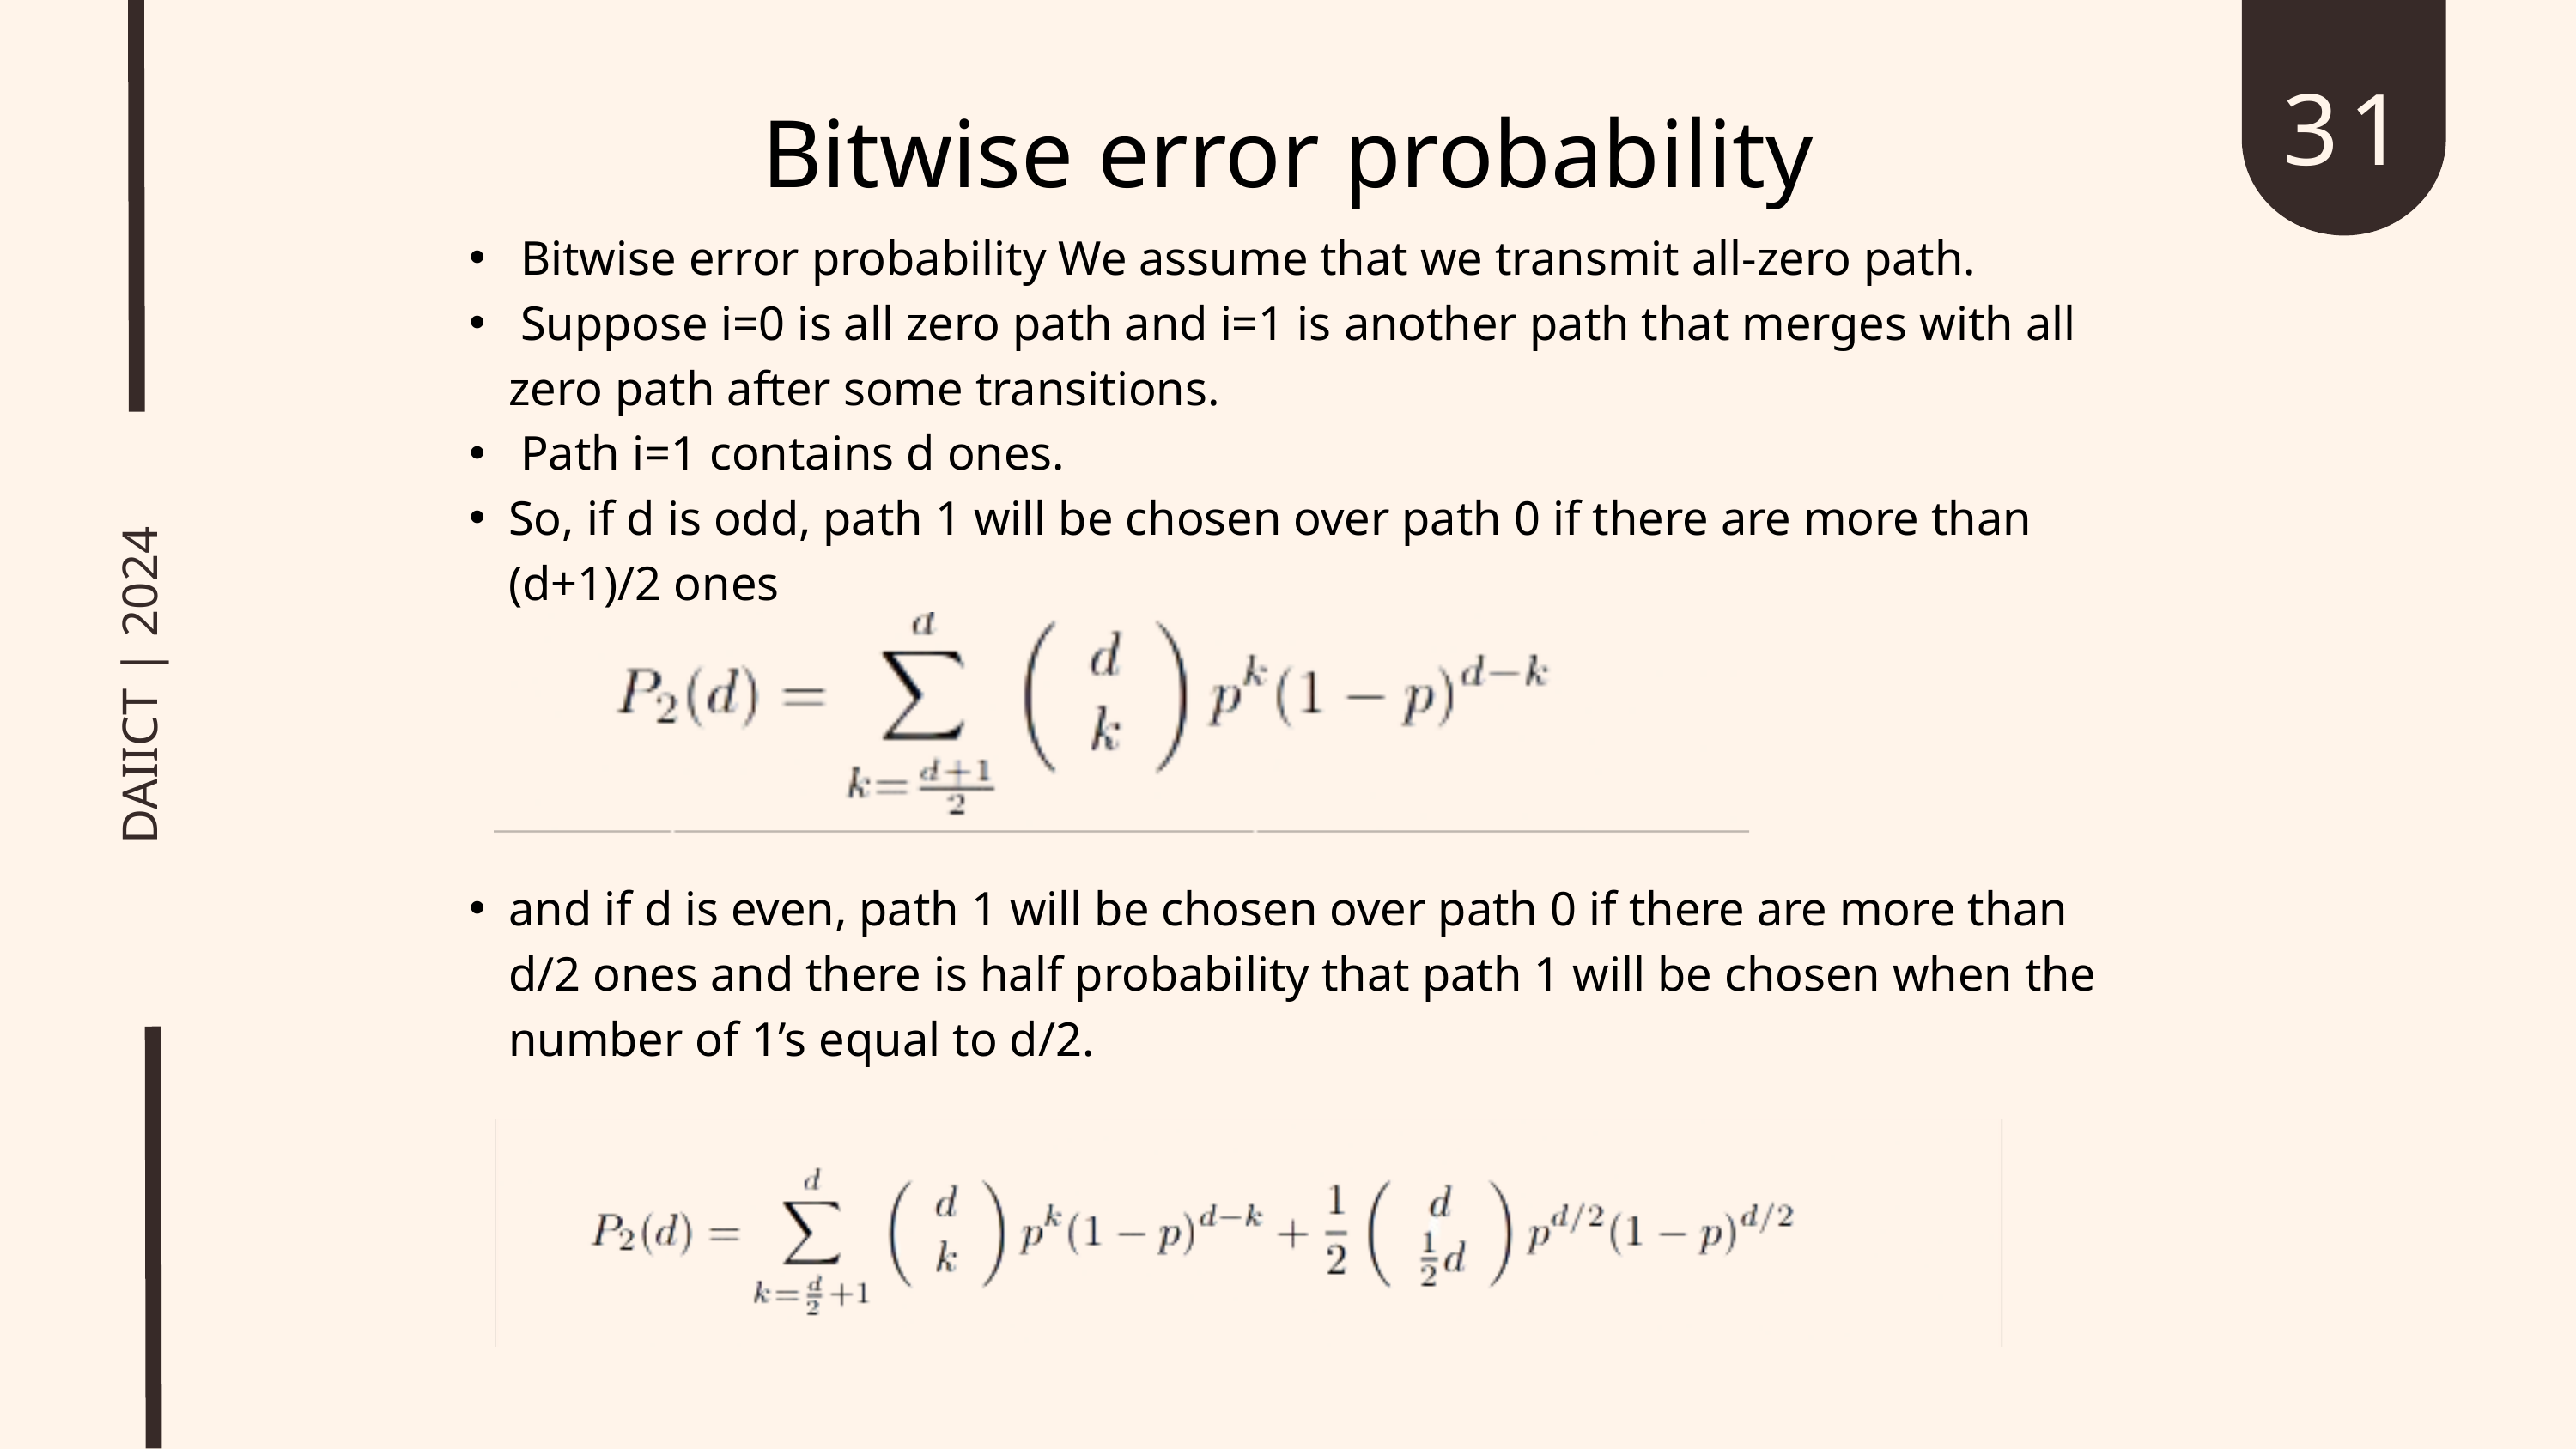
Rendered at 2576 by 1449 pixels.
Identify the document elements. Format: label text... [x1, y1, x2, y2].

text_box Bitwise error probability [666, 76, 1910, 206]
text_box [2233, 0, 2455, 236]
text_box DAIICT | 2024 [99, 200, 167, 1170]
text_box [422, 235, 2154, 1449]
